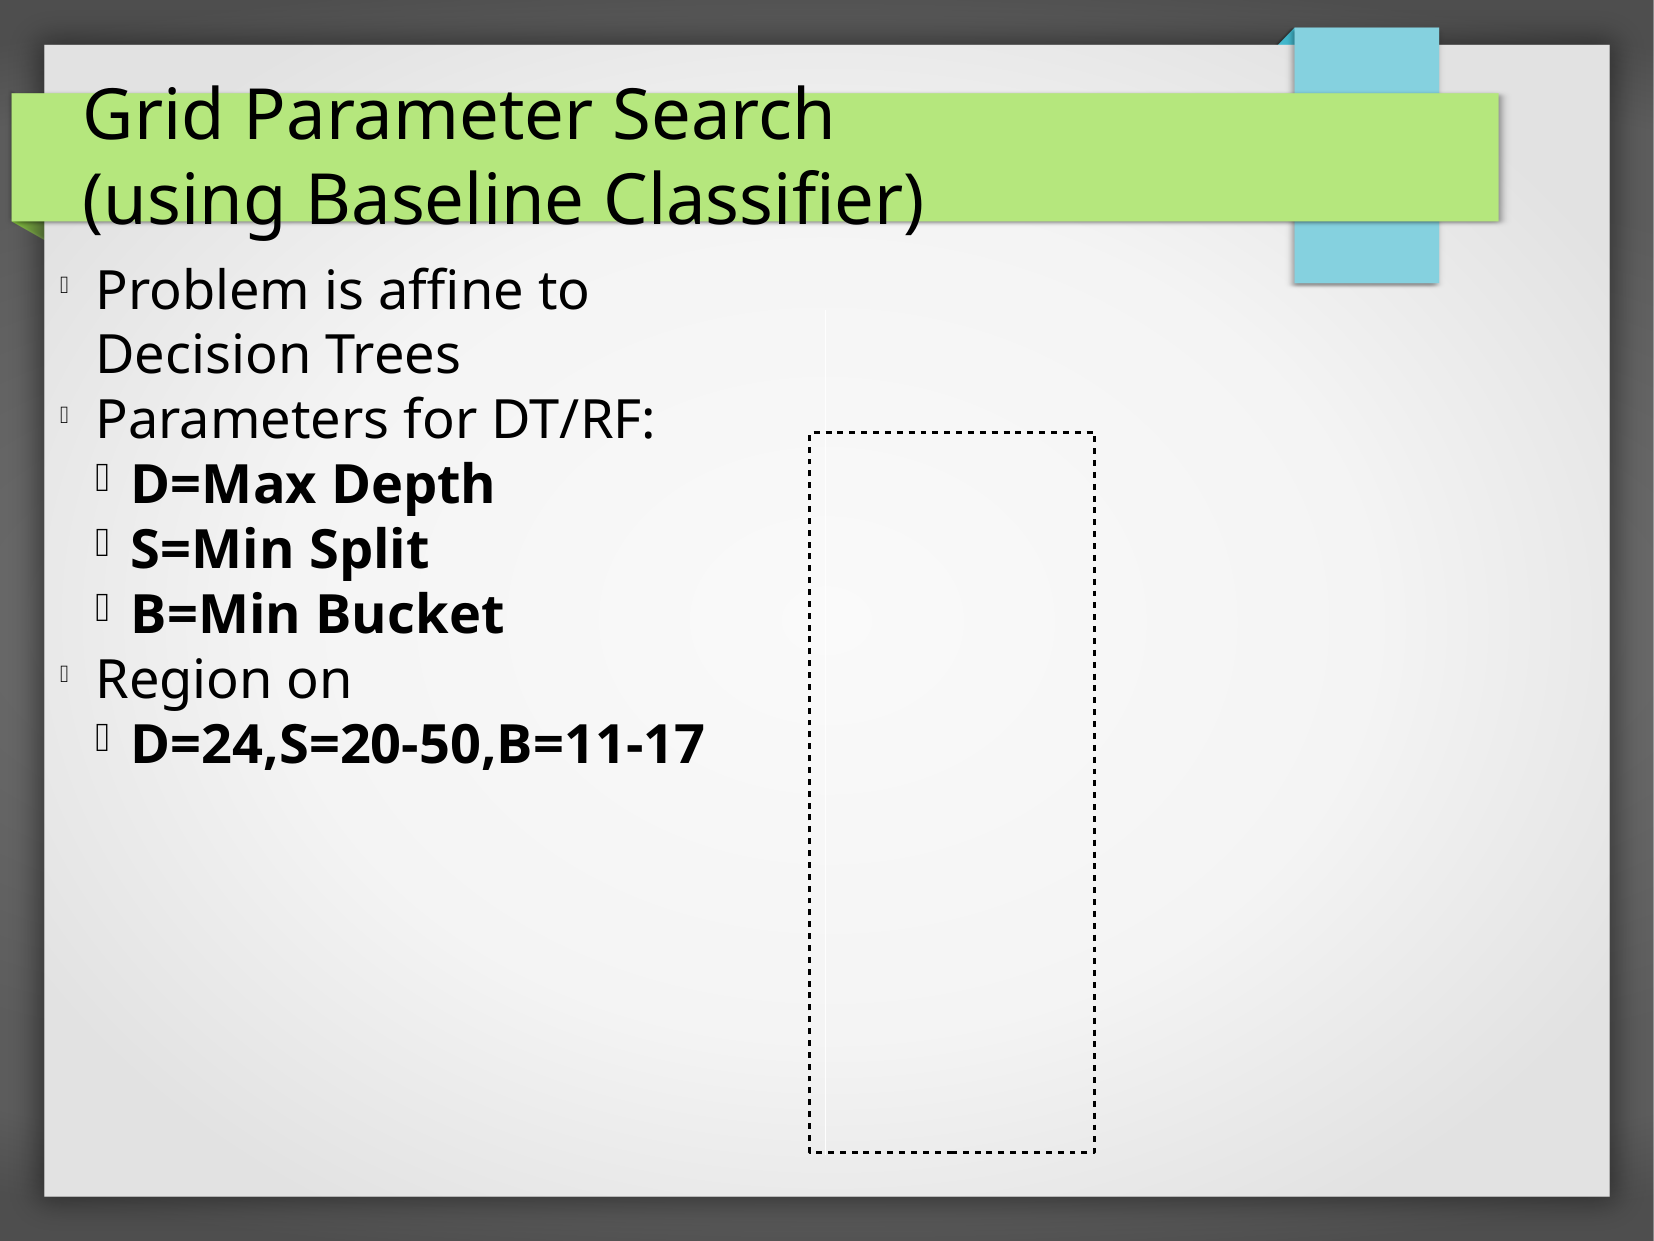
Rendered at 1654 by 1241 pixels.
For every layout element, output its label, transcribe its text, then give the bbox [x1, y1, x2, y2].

text_box [809, 432, 819, 1153]
text_box Grid Parameter Search (using Baseline Classifier) [82, 62, 1530, 246]
picture [0, 0, 1654, 1241]
text_box Problem is affine to Decision Trees Parameters for DT/RF: D=Max Depth S=Min Split B=Min Bucket Region on D=24,S=20-50,B=11-17 [59, 254, 780, 1179]
